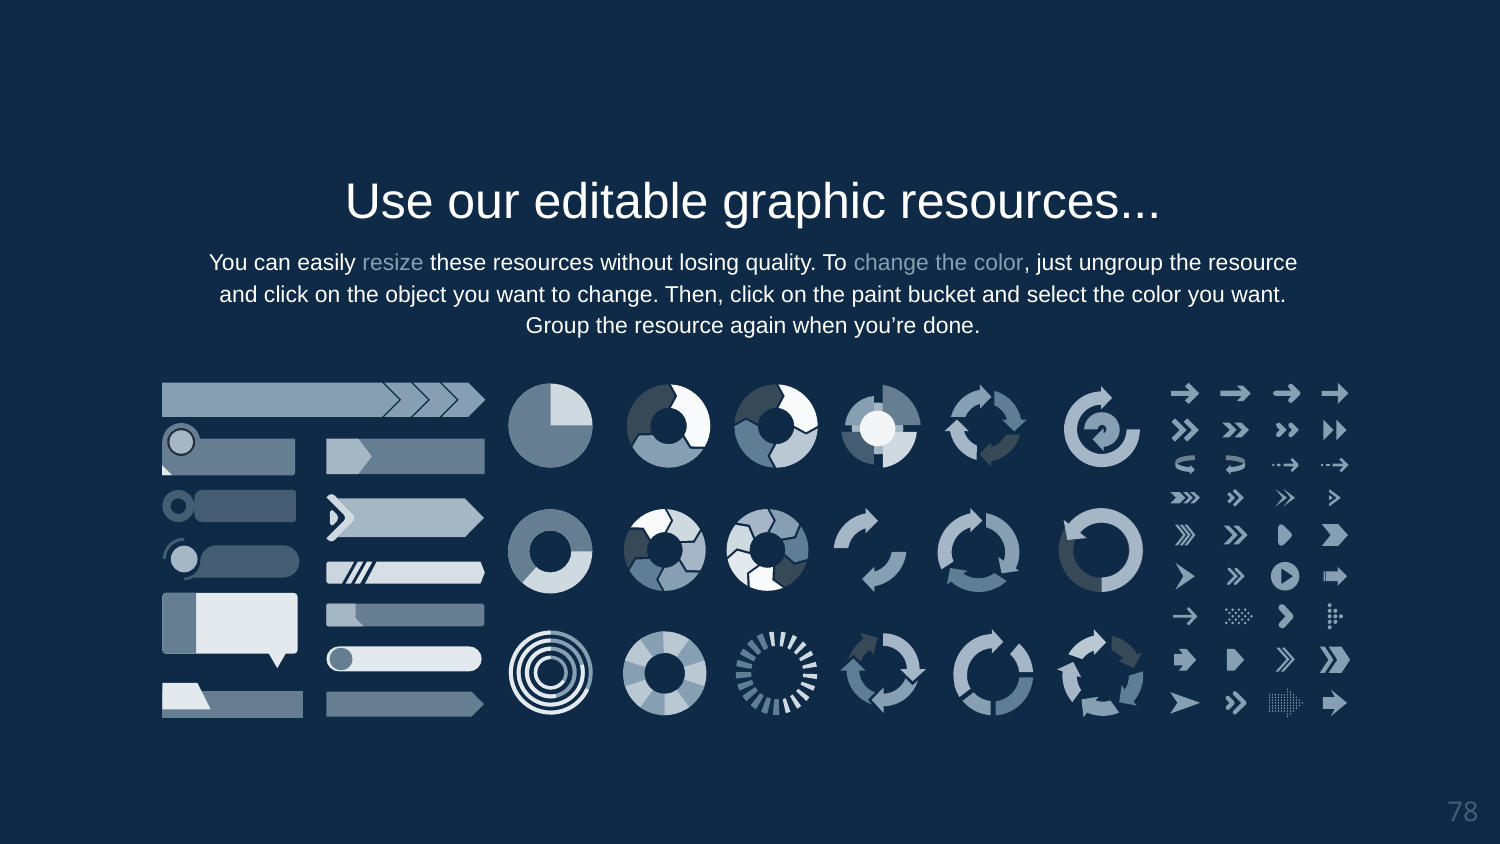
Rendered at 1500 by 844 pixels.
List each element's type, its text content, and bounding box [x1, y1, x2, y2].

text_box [1223, 525, 1248, 545]
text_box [1224, 608, 1254, 625]
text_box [1274, 488, 1296, 507]
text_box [833, 507, 907, 593]
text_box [621, 508, 708, 592]
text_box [929, 507, 1020, 593]
text_box [326, 691, 484, 717]
text_box [1174, 648, 1197, 671]
text_box [1225, 455, 1246, 475]
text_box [161, 424, 296, 476]
list You can easily resize these resources without losing quality. To change the color, just ungroup the resource and click on the object you want to change. Then, click on the paint bucket and select the color you want. Group the resource again when you’re done. [175, 251, 1332, 331]
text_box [839, 632, 927, 714]
text_box [162, 489, 296, 523]
text_box [1321, 382, 1349, 404]
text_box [1271, 458, 1300, 472]
text_box [1322, 689, 1348, 717]
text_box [1170, 491, 1201, 504]
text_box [841, 384, 922, 469]
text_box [508, 383, 593, 468]
text_box [1171, 382, 1200, 404]
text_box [161, 382, 486, 418]
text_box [494, 615, 608, 730]
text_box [326, 493, 485, 542]
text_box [1323, 419, 1347, 441]
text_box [724, 508, 811, 592]
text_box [162, 537, 300, 581]
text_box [1226, 567, 1246, 586]
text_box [507, 509, 593, 594]
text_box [1326, 602, 1344, 630]
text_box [326, 438, 485, 475]
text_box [736, 631, 818, 715]
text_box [1320, 457, 1349, 473]
text_box [1175, 562, 1195, 590]
text_box [1321, 524, 1348, 546]
slide_number ‹#› [1403, 779, 1494, 844]
text_box [1322, 566, 1348, 586]
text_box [1227, 488, 1245, 507]
text_box [1175, 455, 1195, 475]
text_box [1319, 646, 1351, 674]
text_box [326, 646, 482, 672]
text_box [1222, 422, 1250, 438]
text_box [1226, 648, 1245, 671]
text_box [1268, 688, 1304, 718]
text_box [734, 384, 819, 468]
text_box [1220, 385, 1251, 402]
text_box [1051, 386, 1141, 468]
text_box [326, 561, 485, 584]
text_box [617, 384, 713, 468]
text_box [1173, 607, 1198, 626]
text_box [622, 631, 707, 716]
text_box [1174, 524, 1196, 546]
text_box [944, 384, 1027, 467]
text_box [162, 682, 304, 718]
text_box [1274, 422, 1300, 438]
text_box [162, 592, 298, 669]
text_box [1171, 418, 1199, 442]
text_box [1273, 383, 1301, 403]
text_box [1056, 629, 1144, 718]
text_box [1044, 507, 1144, 593]
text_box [948, 628, 1034, 716]
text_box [1328, 489, 1341, 507]
text_box [1278, 604, 1294, 629]
text_box [1278, 524, 1292, 546]
text_box [1170, 692, 1201, 714]
text_box [1270, 561, 1300, 591]
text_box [1275, 647, 1296, 672]
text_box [1224, 690, 1248, 715]
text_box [326, 603, 485, 627]
title Use our editable graphic resources... [175, 153, 1332, 233]
